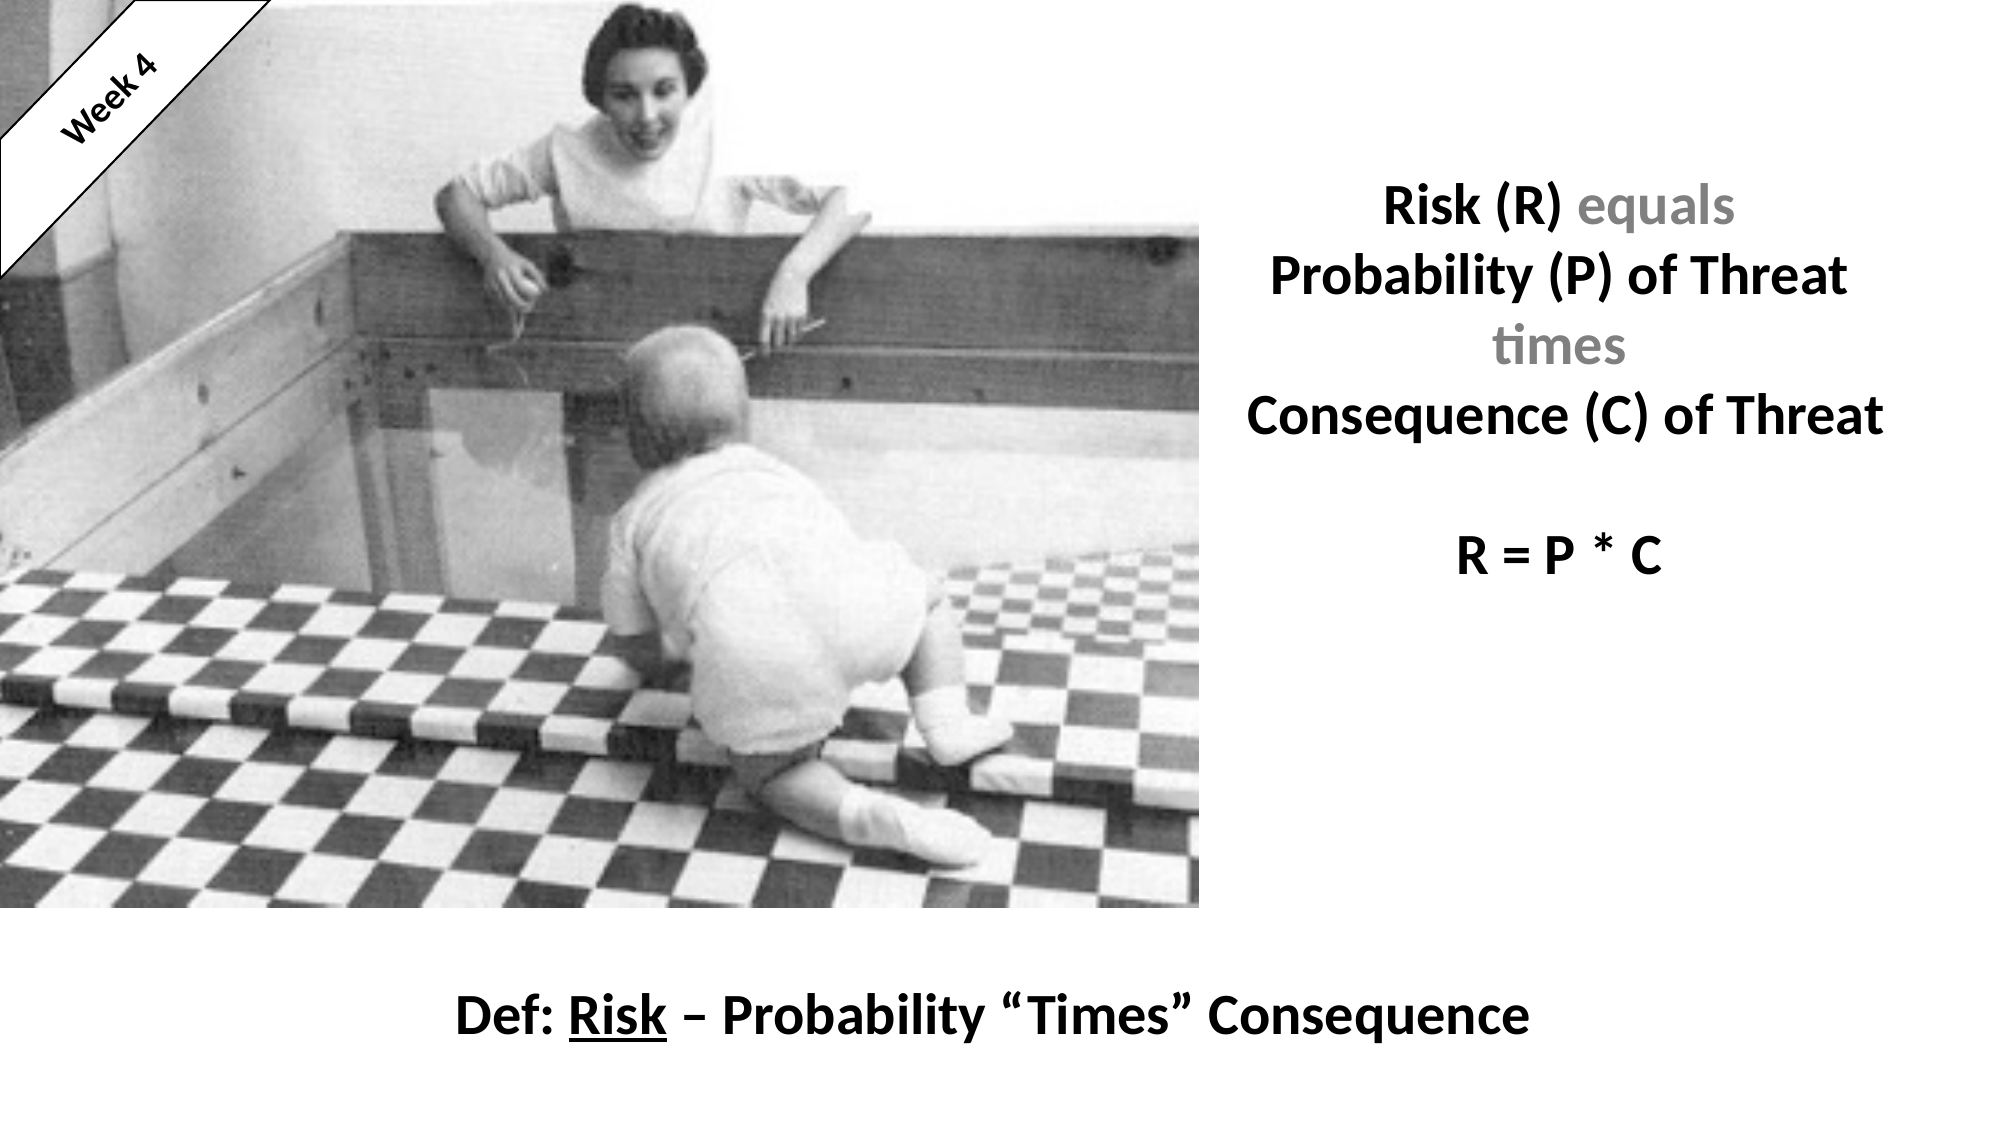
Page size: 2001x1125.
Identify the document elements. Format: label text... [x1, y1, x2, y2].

text_box Def: Risk – Probability “Times” Consequence [0, 907, 2000, 1125]
text_box Risk (R) equals Probability (P) of Threat times Consequence (C) of Threat R = P * C [1232, 158, 1900, 594]
picture [0, 0, 1199, 908]
